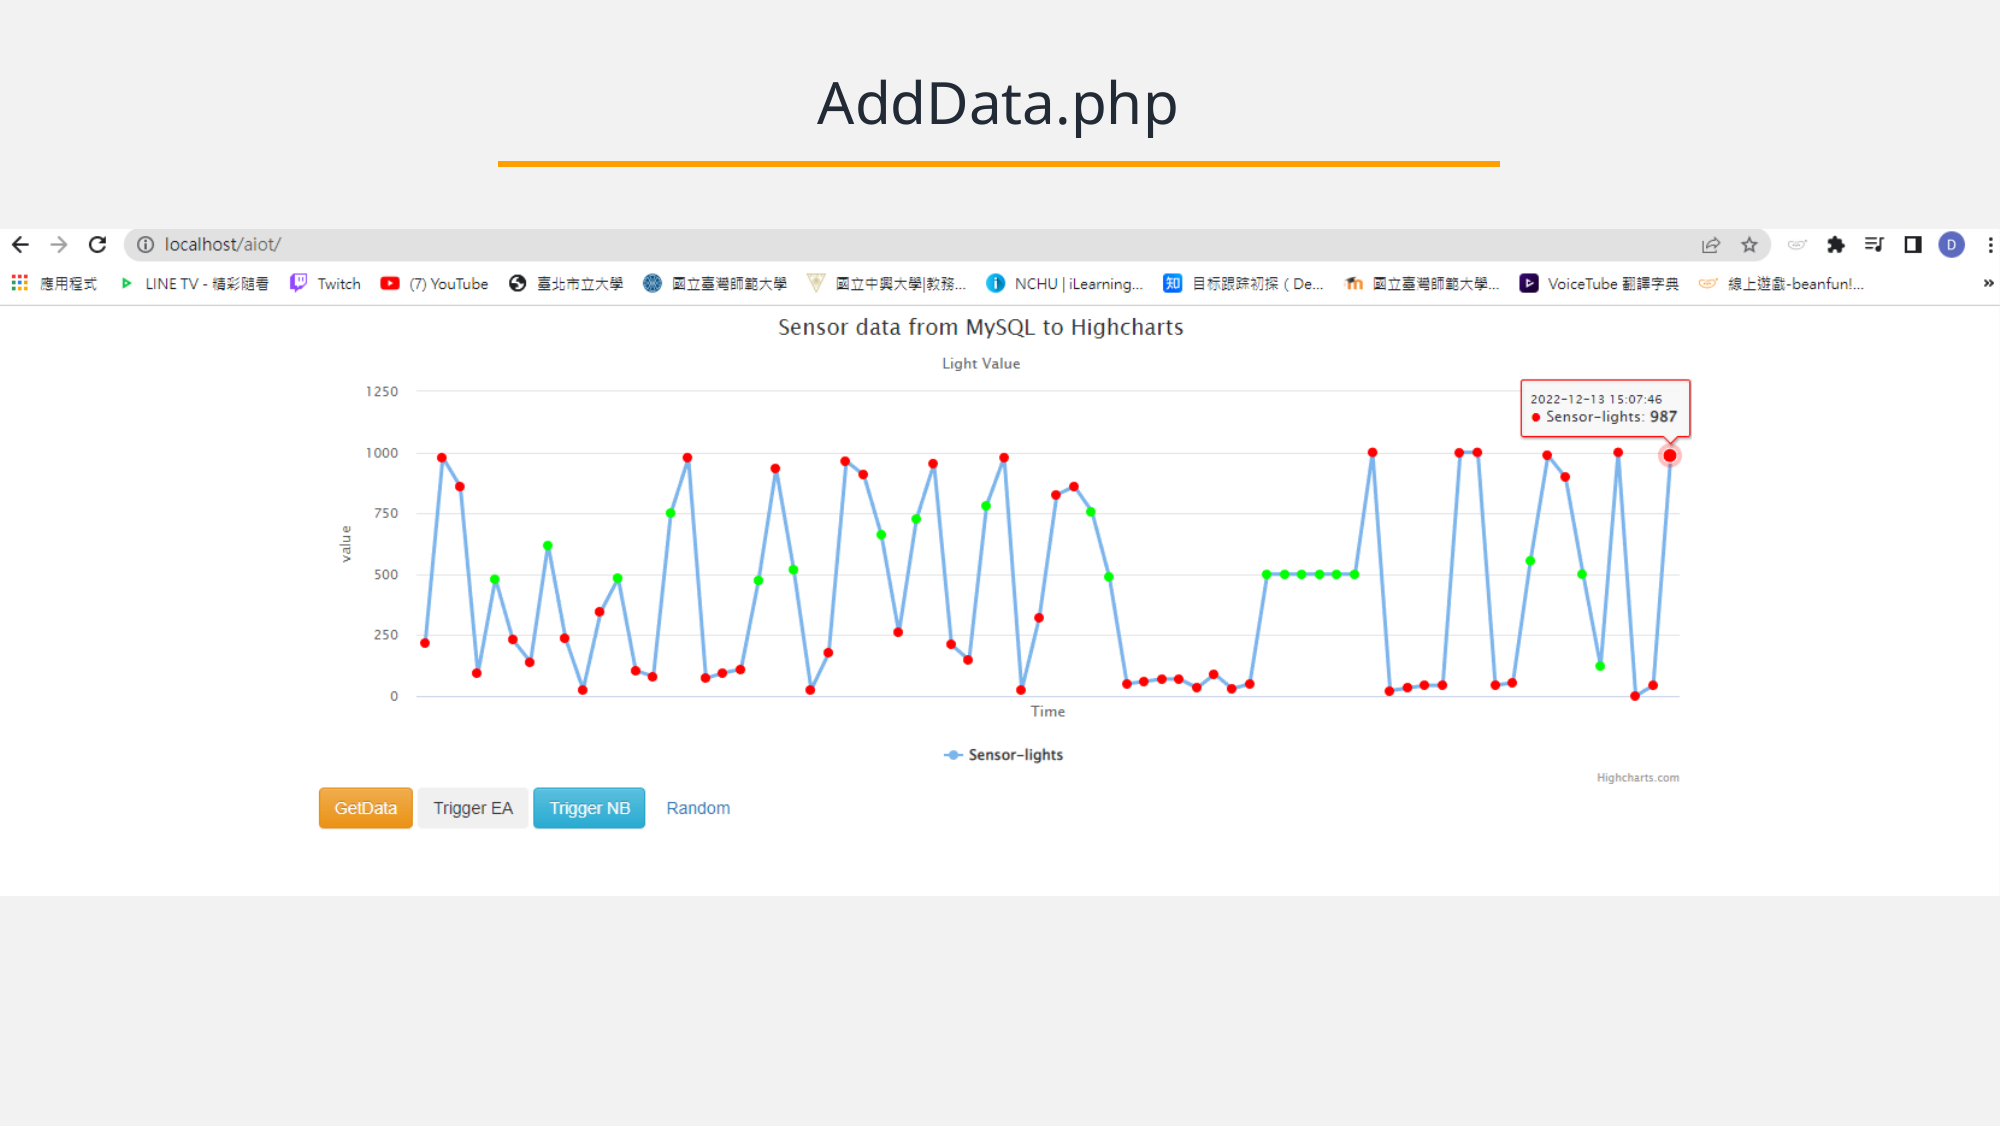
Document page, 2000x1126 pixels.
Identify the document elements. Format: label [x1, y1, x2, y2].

text_box [497, 65, 1501, 165]
picture [0, 228, 2000, 897]
